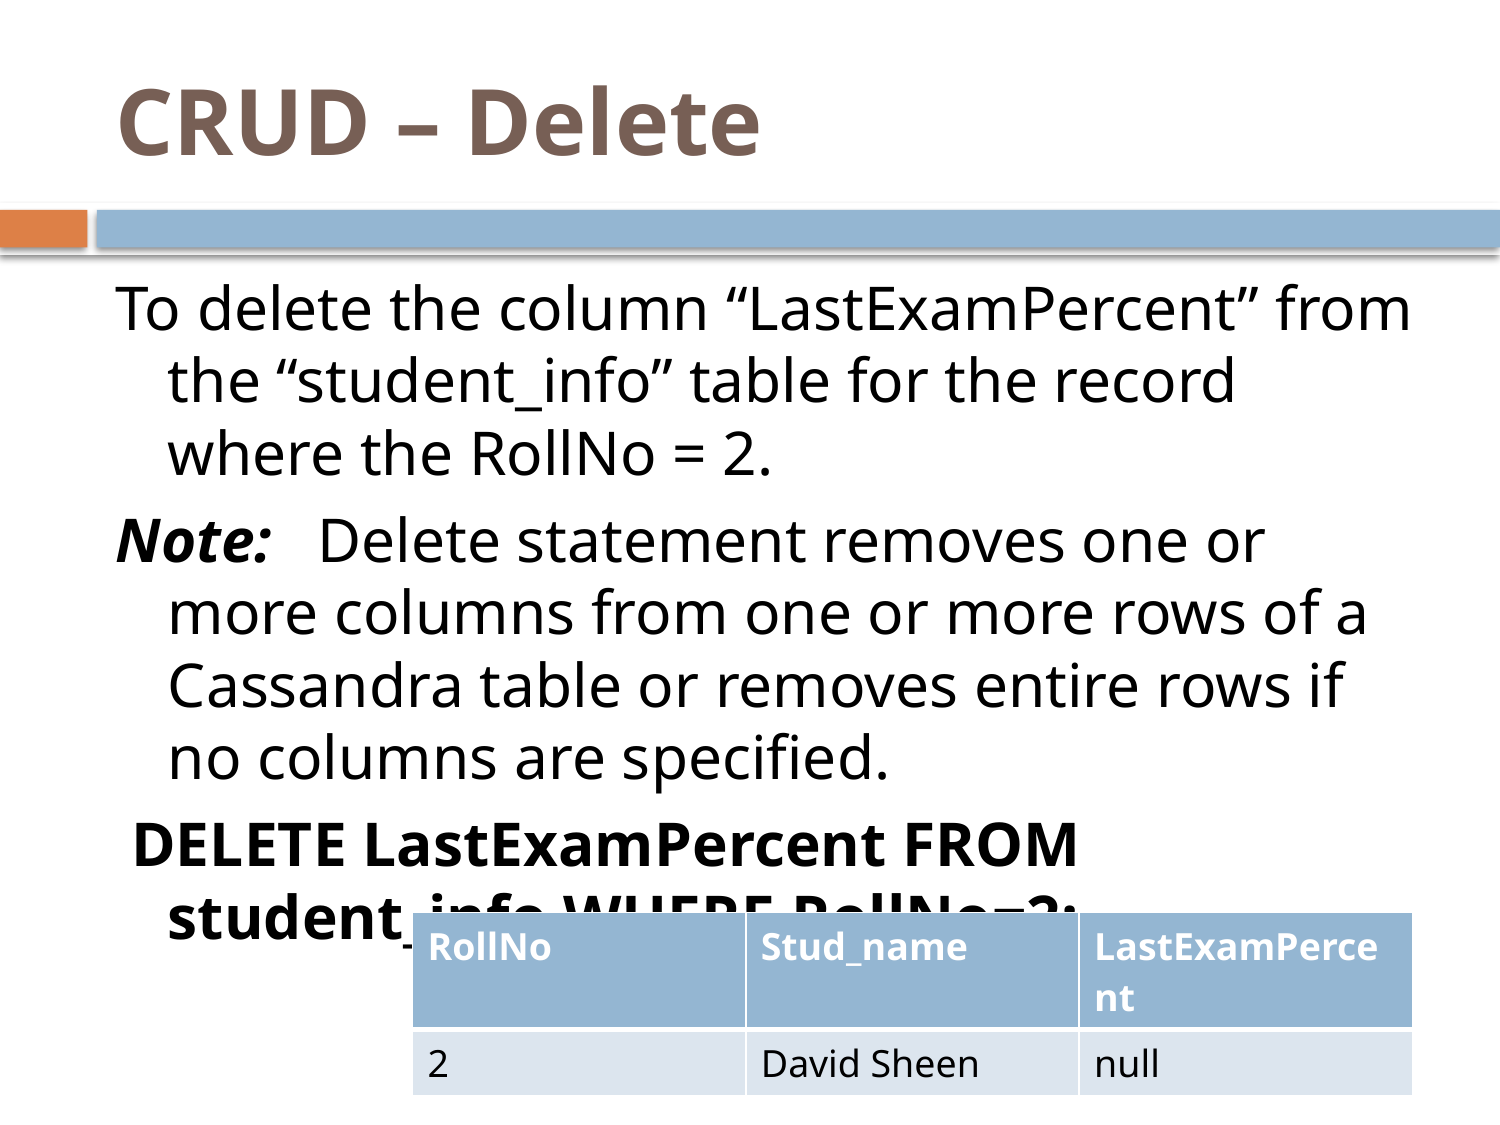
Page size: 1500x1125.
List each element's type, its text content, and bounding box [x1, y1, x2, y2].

table_cell null [1080, 1032, 1412, 1095]
table_header Stud_name [747, 913, 1078, 1027]
table_header RollNo [413, 913, 745, 1027]
table_cell David Sheen [747, 1032, 1078, 1095]
title CRUD – Delete [100, 37, 1439, 201]
table_header LastExamPercent [1080, 913, 1412, 1027]
list To delete the column “LastExamPercent” from the “student_info” table for the record where the RollNo = 2. Note: Delete statement removes one or more columns from one or more rows of a Cassandra table or removes entire rows if no columns are specified. DELETE LastExamPercent FROM student_info WHERE RollNo=2; [100, 262, 1439, 1001]
table_cell 2 [413, 1032, 745, 1095]
